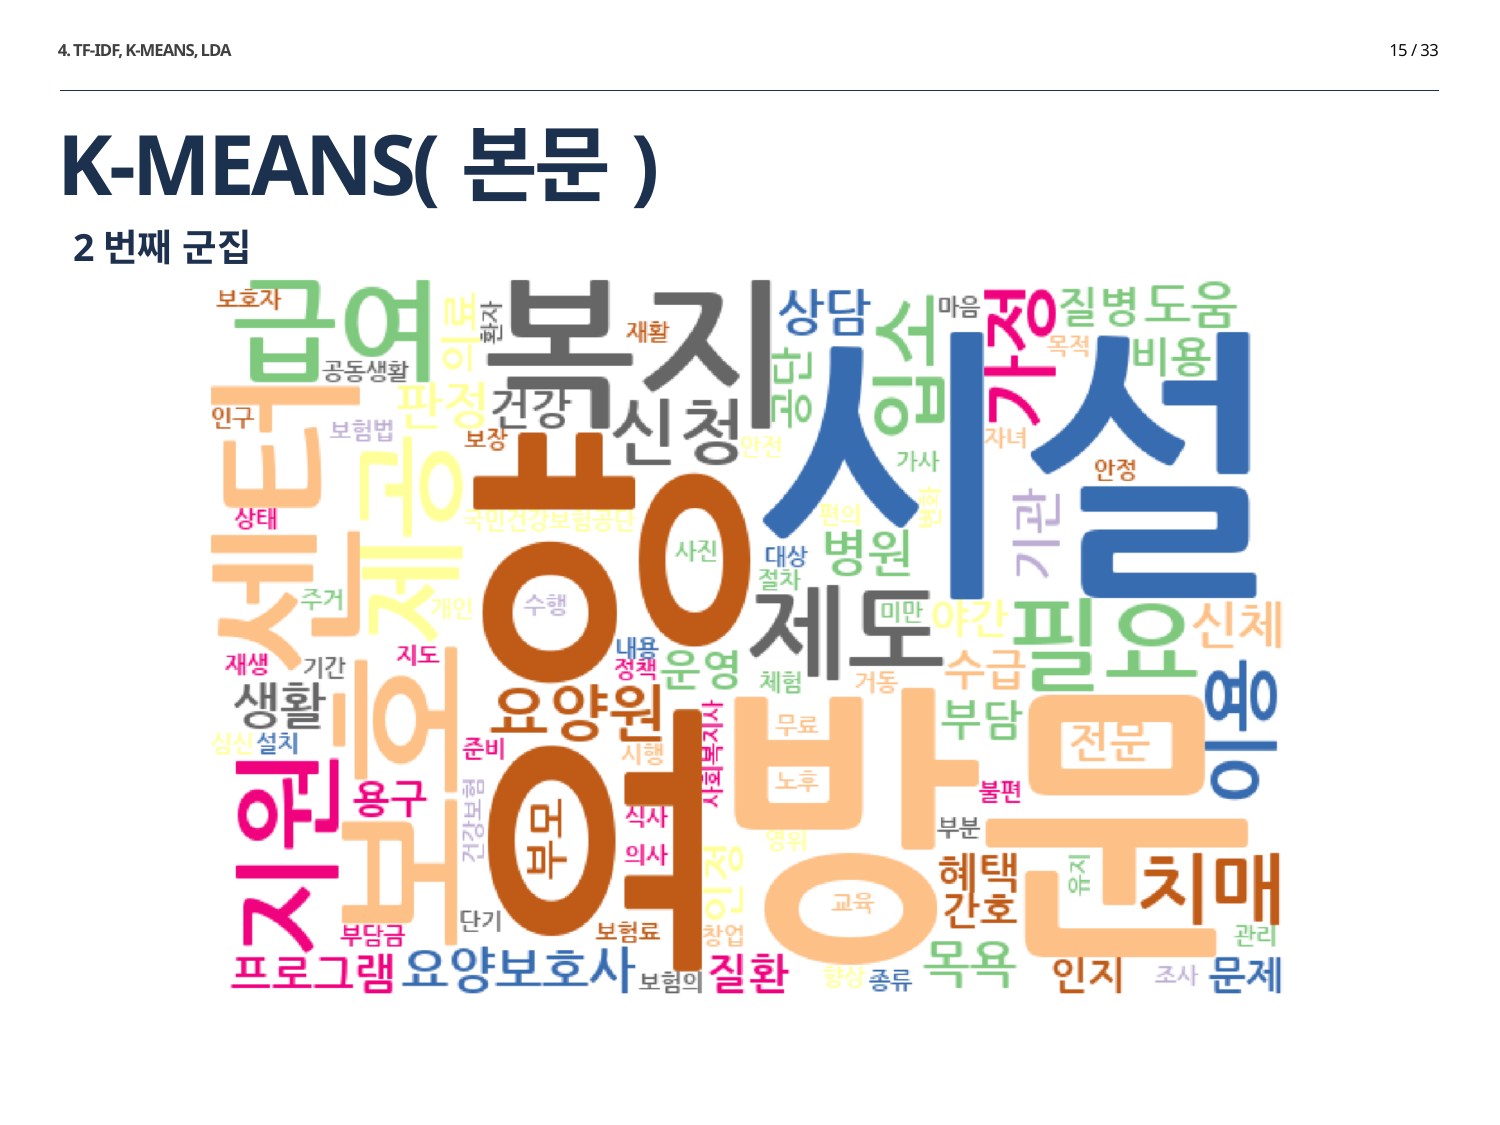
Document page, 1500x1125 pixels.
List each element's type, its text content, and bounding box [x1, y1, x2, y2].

text_box 15 / 33 [1193, 32, 1454, 70]
picture [196, 266, 1299, 1009]
text_box 2번째 군집 [58, 217, 267, 277]
title K-MEANS(본문) [42, 114, 1190, 211]
text_box 4. TF-IDF, K-MEANS, LDA [43, 31, 303, 87]
